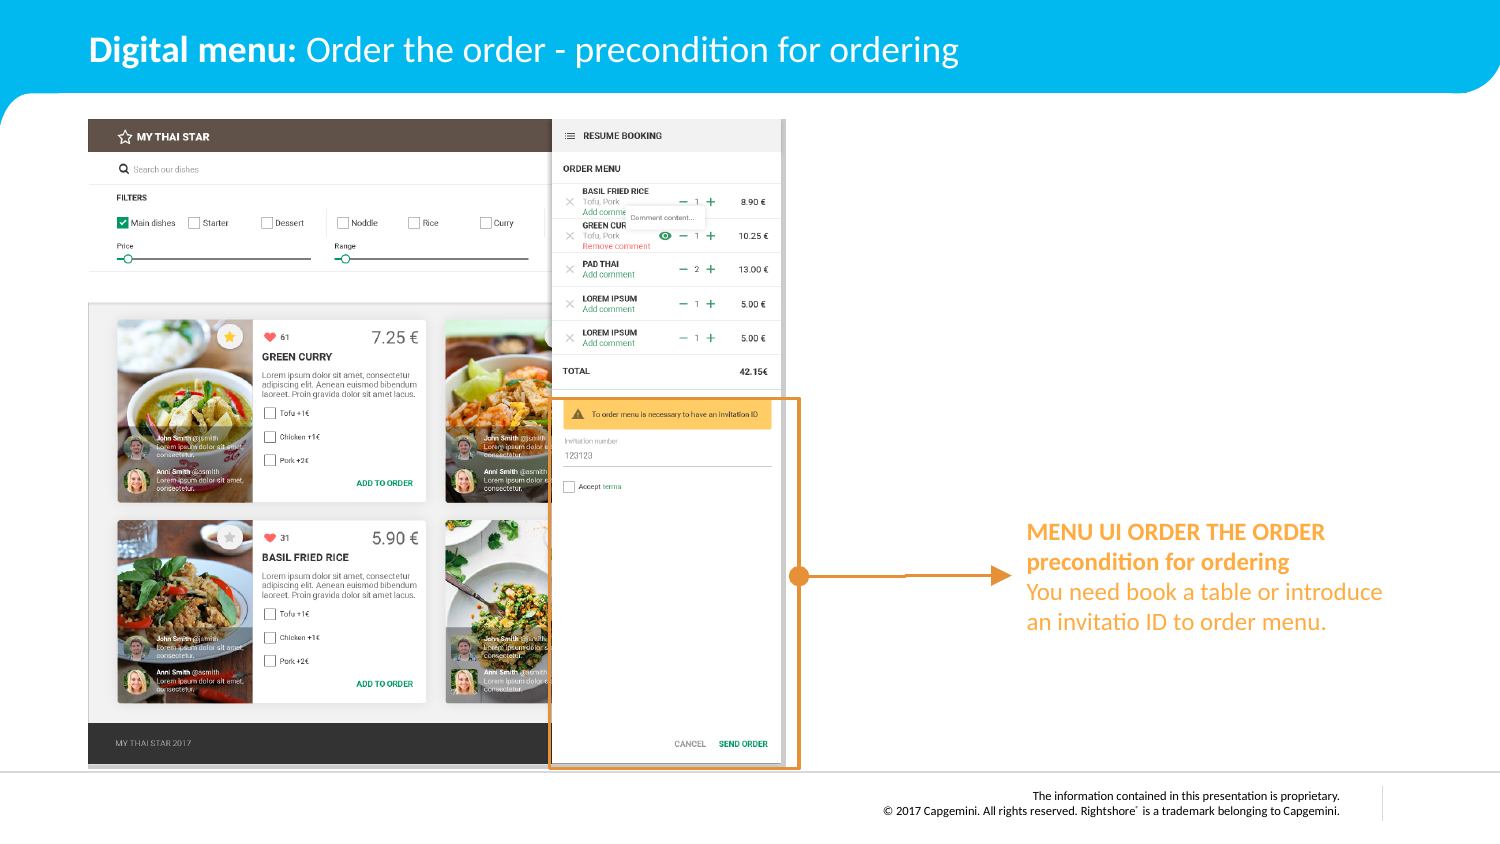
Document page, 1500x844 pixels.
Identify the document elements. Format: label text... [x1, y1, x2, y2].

text_box [790, 584, 800, 769]
picture [88, 118, 787, 769]
text_box [791, 398, 800, 569]
list MENU UI ORDER THE ORDER precondition for ordering You need book a table or introduce an invitatio ID to order menu. [1011, 476, 1415, 675]
title Digital menu: Order the order - precondition for ordering [73, 0, 1468, 96]
